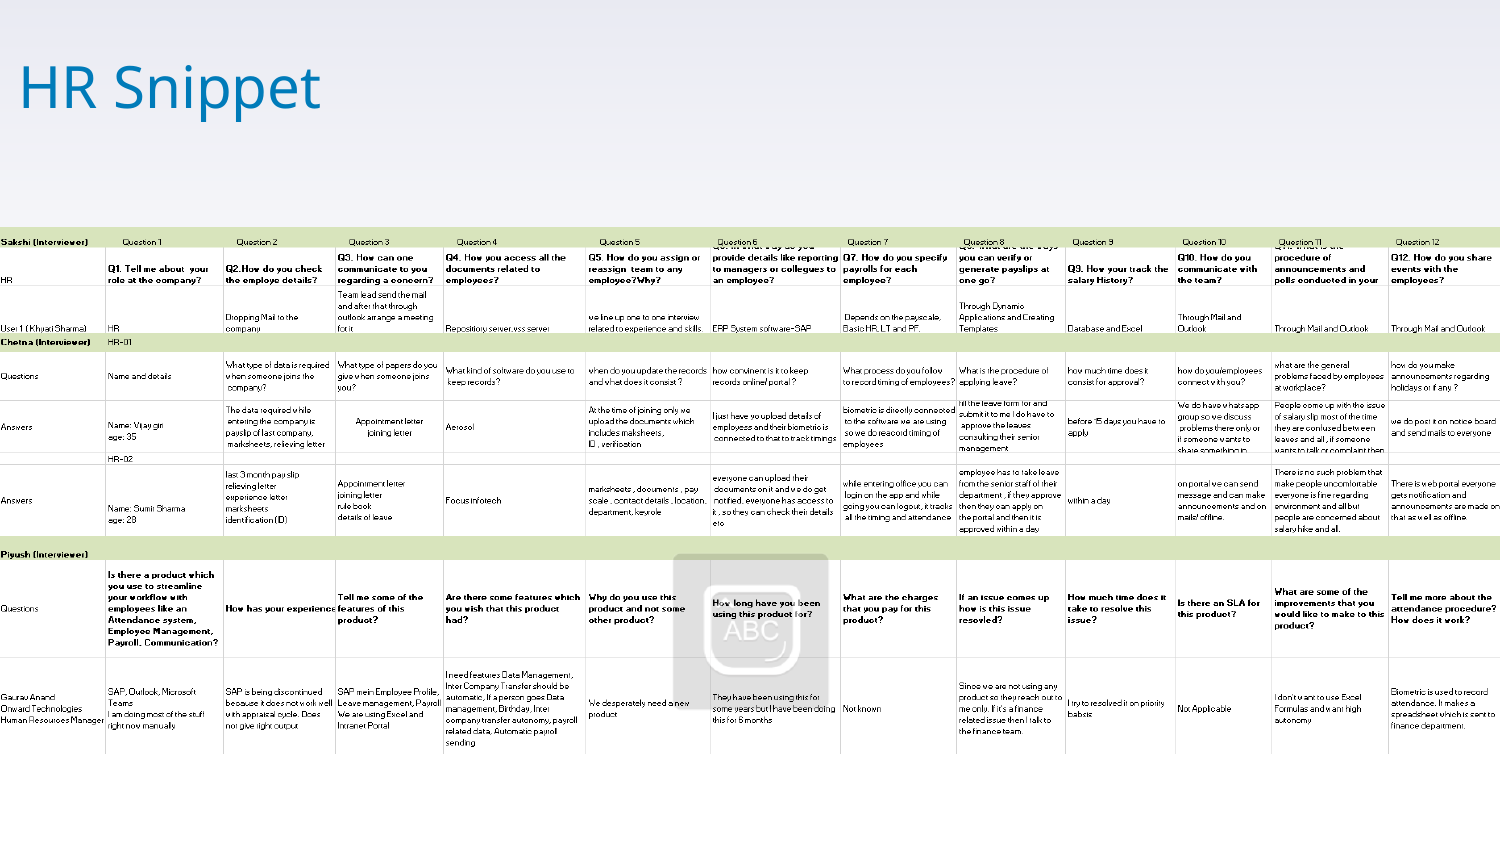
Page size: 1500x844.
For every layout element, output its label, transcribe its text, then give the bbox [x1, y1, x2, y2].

picture [0, 227, 1500, 754]
title HR Snippet [18, 23, 1010, 157]
